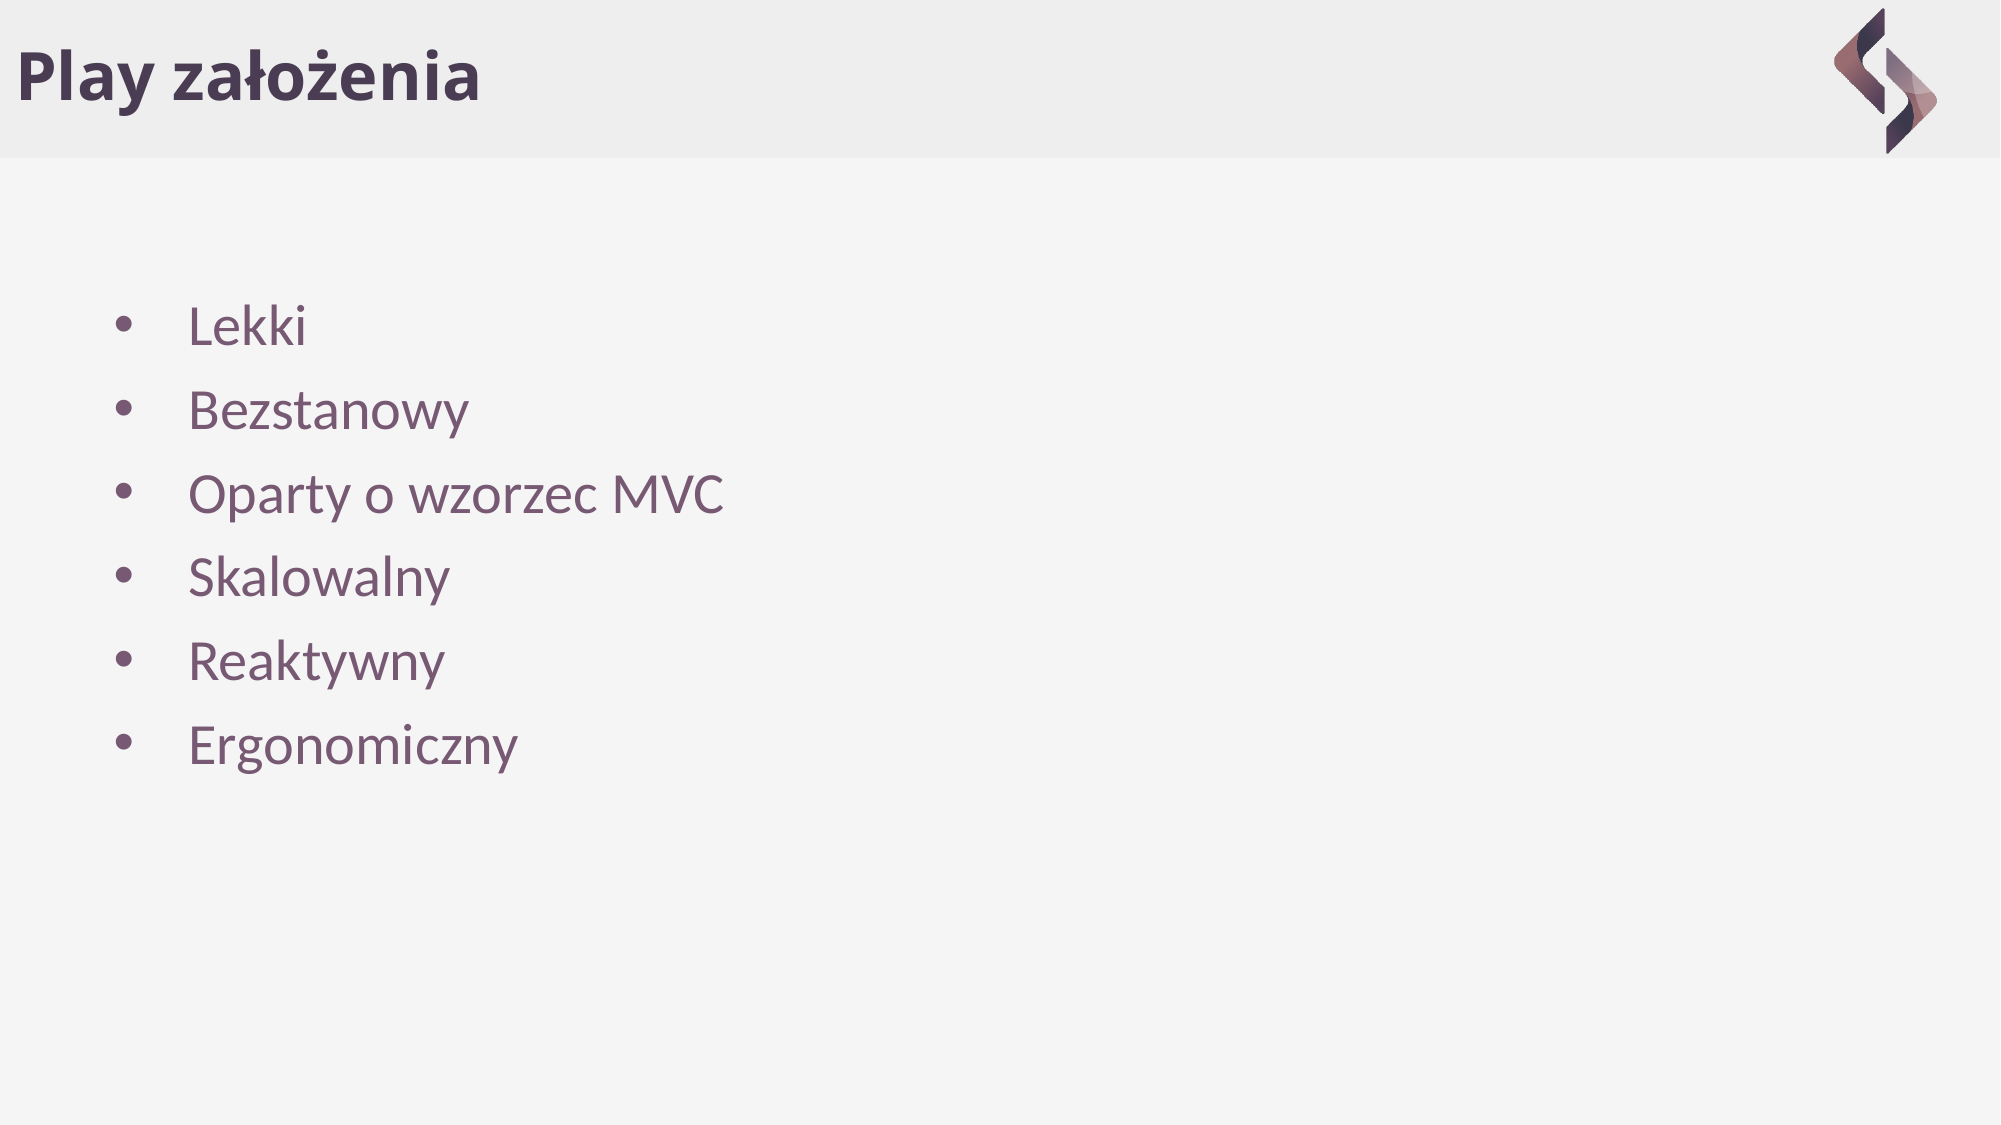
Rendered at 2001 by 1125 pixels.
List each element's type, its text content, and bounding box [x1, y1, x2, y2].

picture [1787, 0, 2001, 166]
list Lekki Bezstanowy Oparty o wzorzec MVC Skalowalny Reaktywny Ergonomiczny [98, 288, 1805, 989]
title Play założenia [0, 0, 1788, 158]
